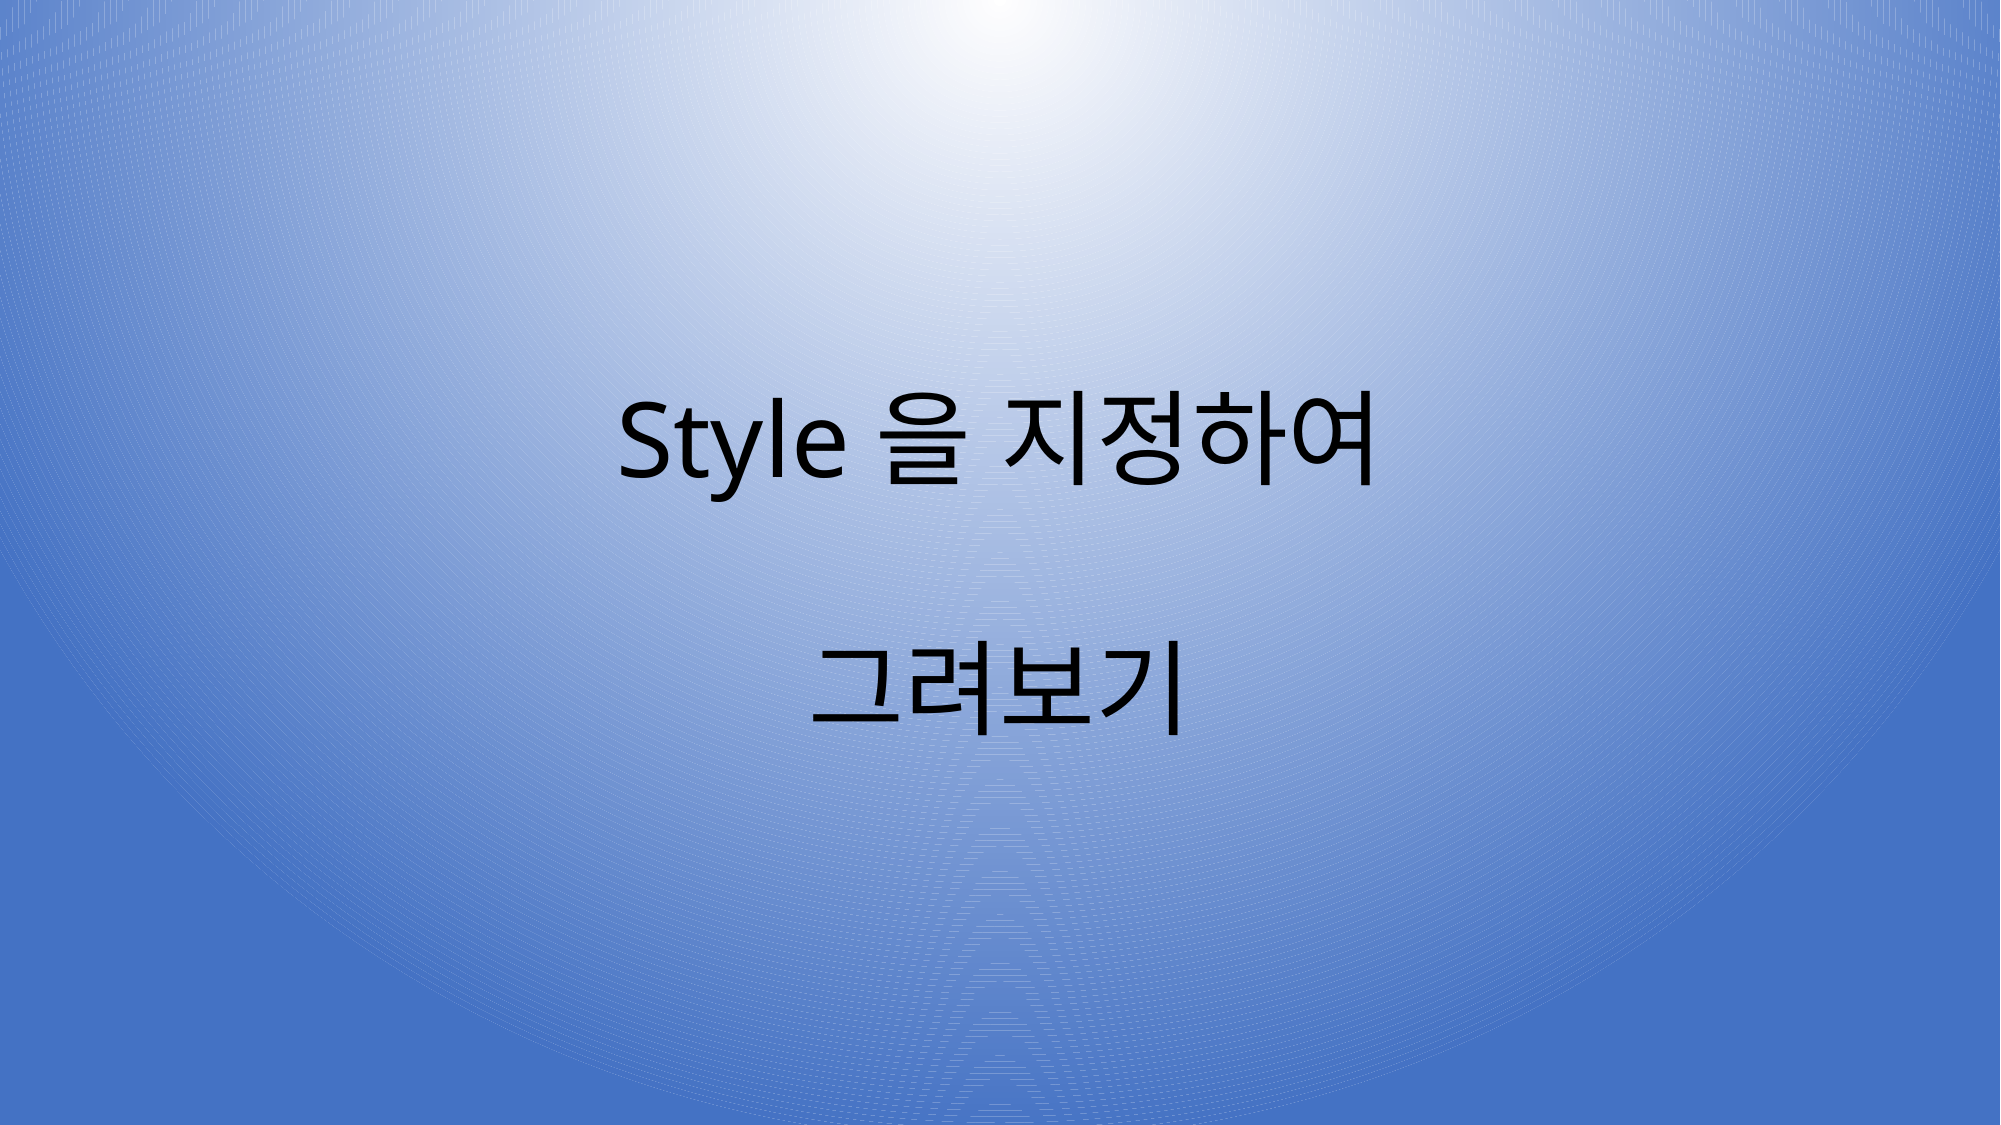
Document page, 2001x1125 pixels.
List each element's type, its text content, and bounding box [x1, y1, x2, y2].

text_box Style을 지정하여 그려보기 [443, 365, 1557, 756]
